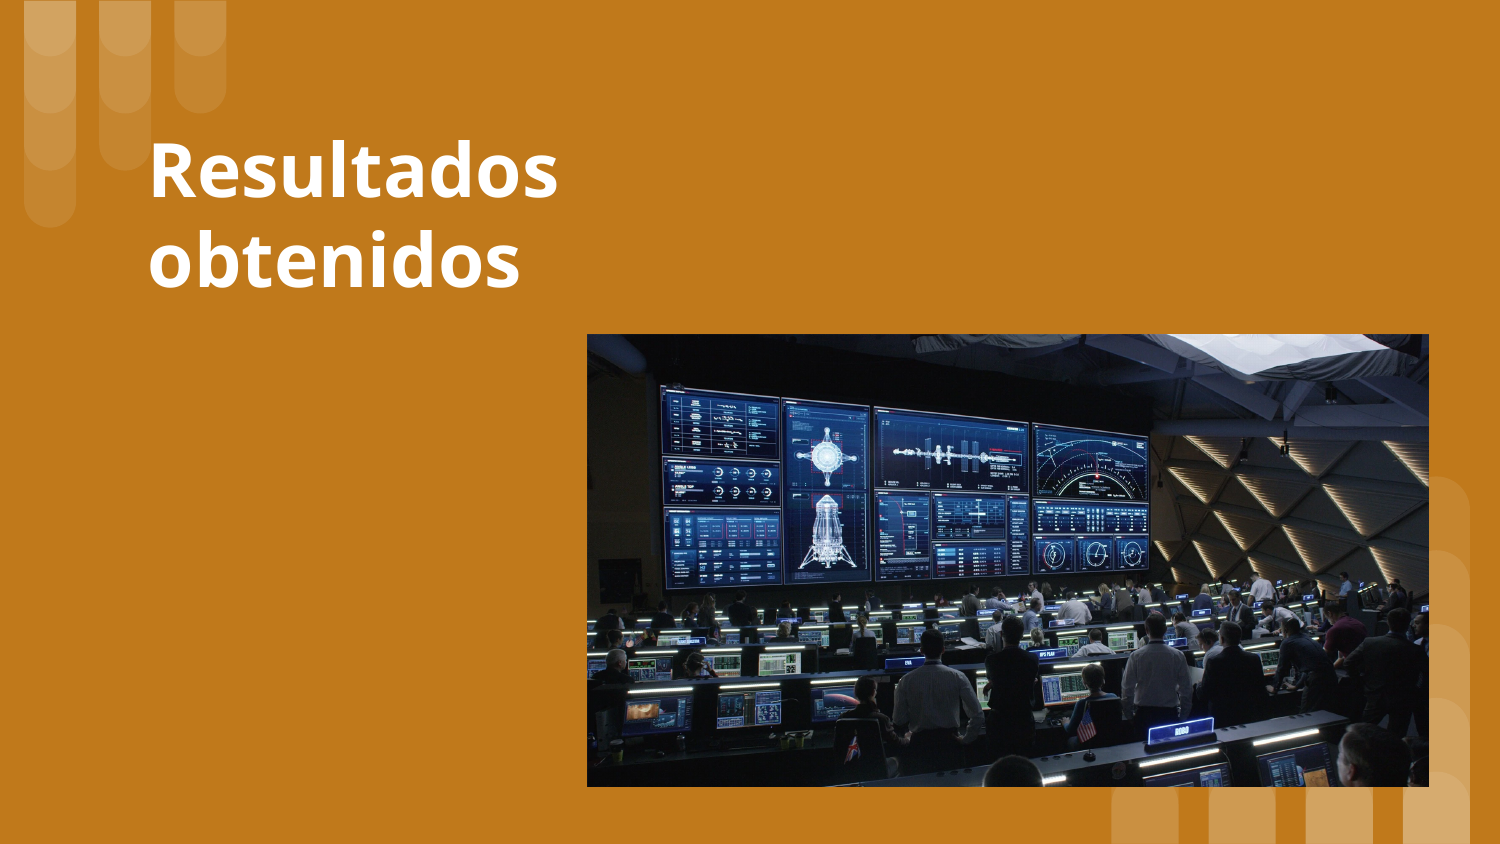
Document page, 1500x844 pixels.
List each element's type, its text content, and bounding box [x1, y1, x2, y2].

title Resultados obtenidos [132, 59, 949, 367]
picture [586, 333, 1429, 787]
